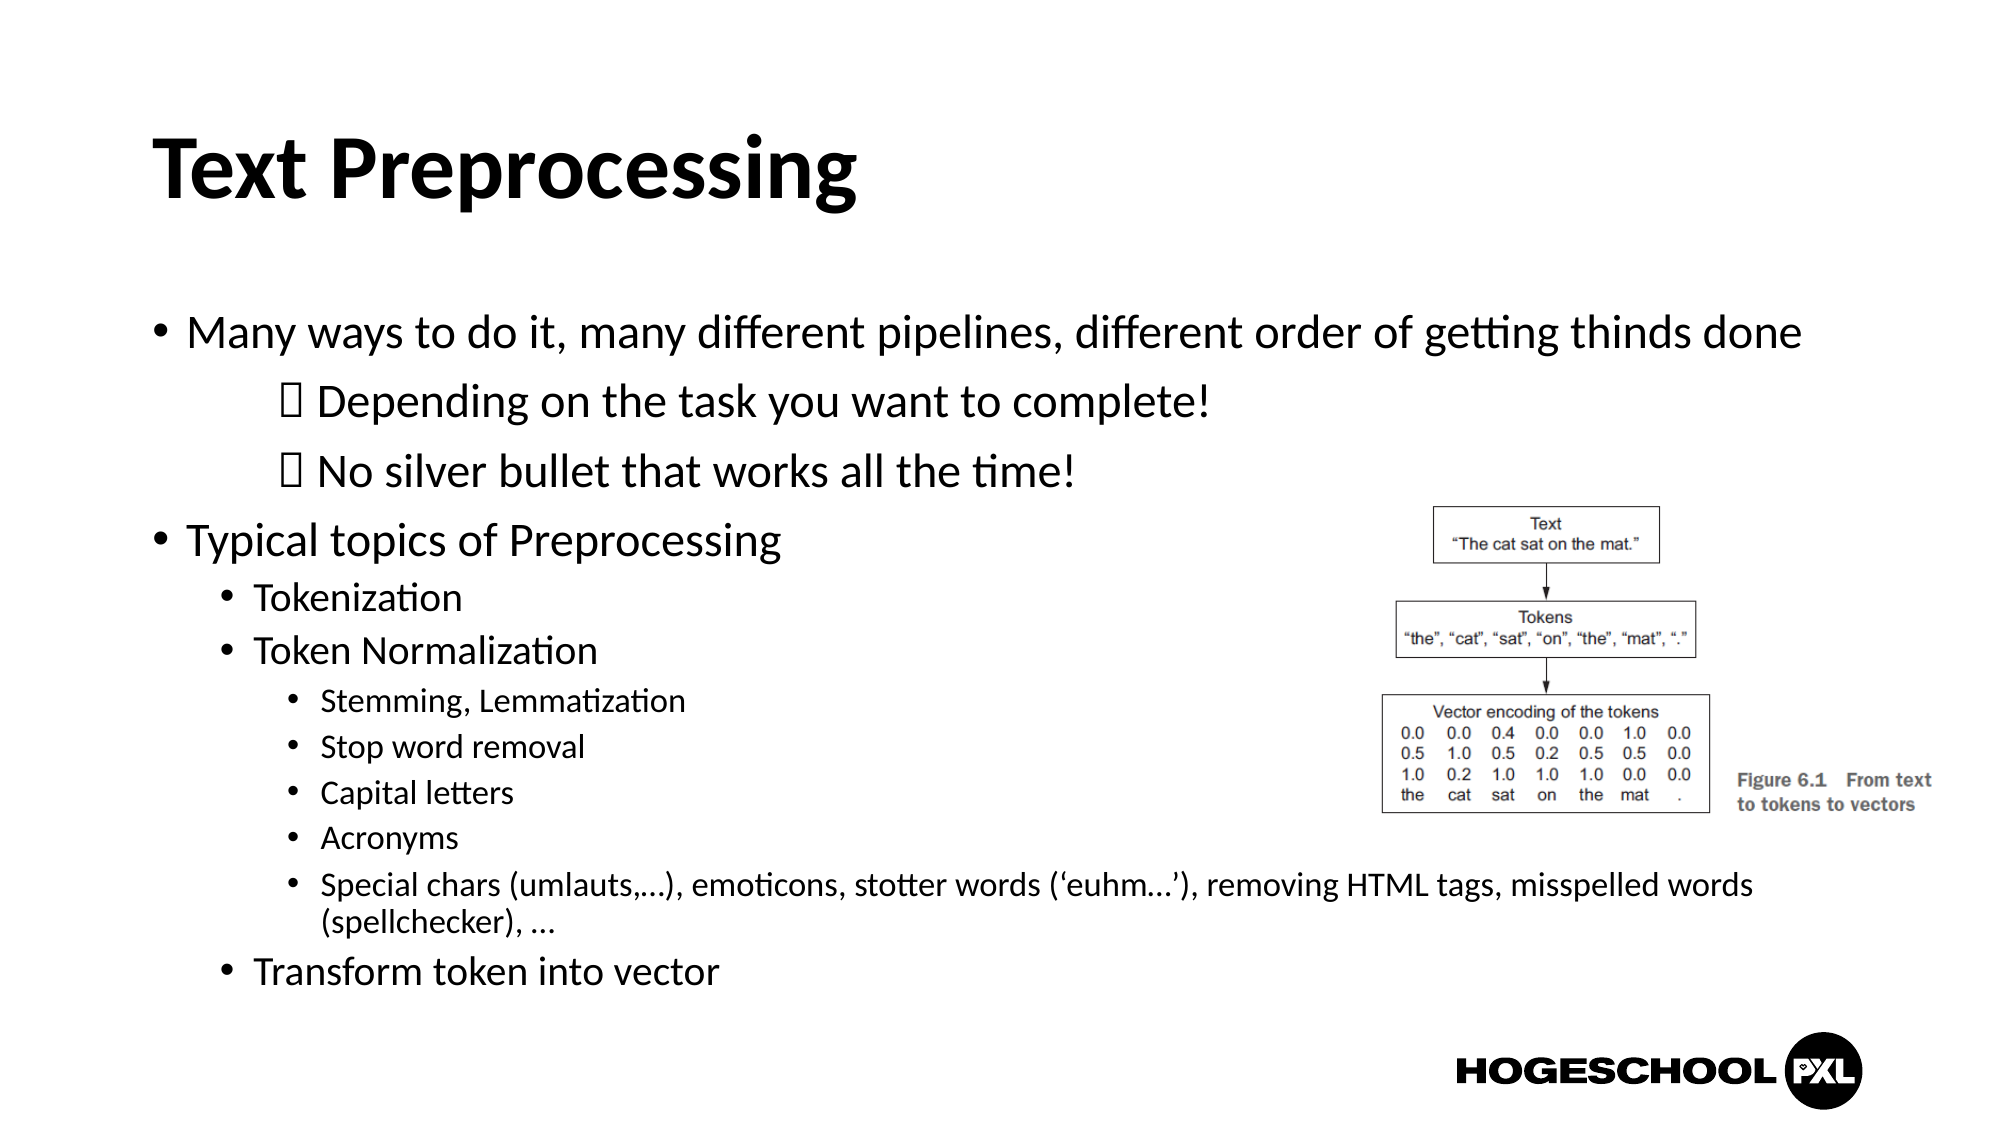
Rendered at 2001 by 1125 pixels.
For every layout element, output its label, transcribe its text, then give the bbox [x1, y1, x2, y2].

title Text Preprocessing [137, 59, 1863, 278]
picture [1336, 487, 1964, 826]
list Many ways to do it, many different pipelines, different order of getting thinds done  Depending on the task you want to complete!  No silver bullet that works all the time! Typical topics of Preprocessing Tokenization Token Normalization Stemming, Lemmatization Stop word removal Capital letters Acronyms Special chars (umlauts,…), emoticons, stotter words (‘euhm…’), removing HTML tags, misspelled words (spellchecker), … Transform token into vector [137, 299, 1863, 1014]
